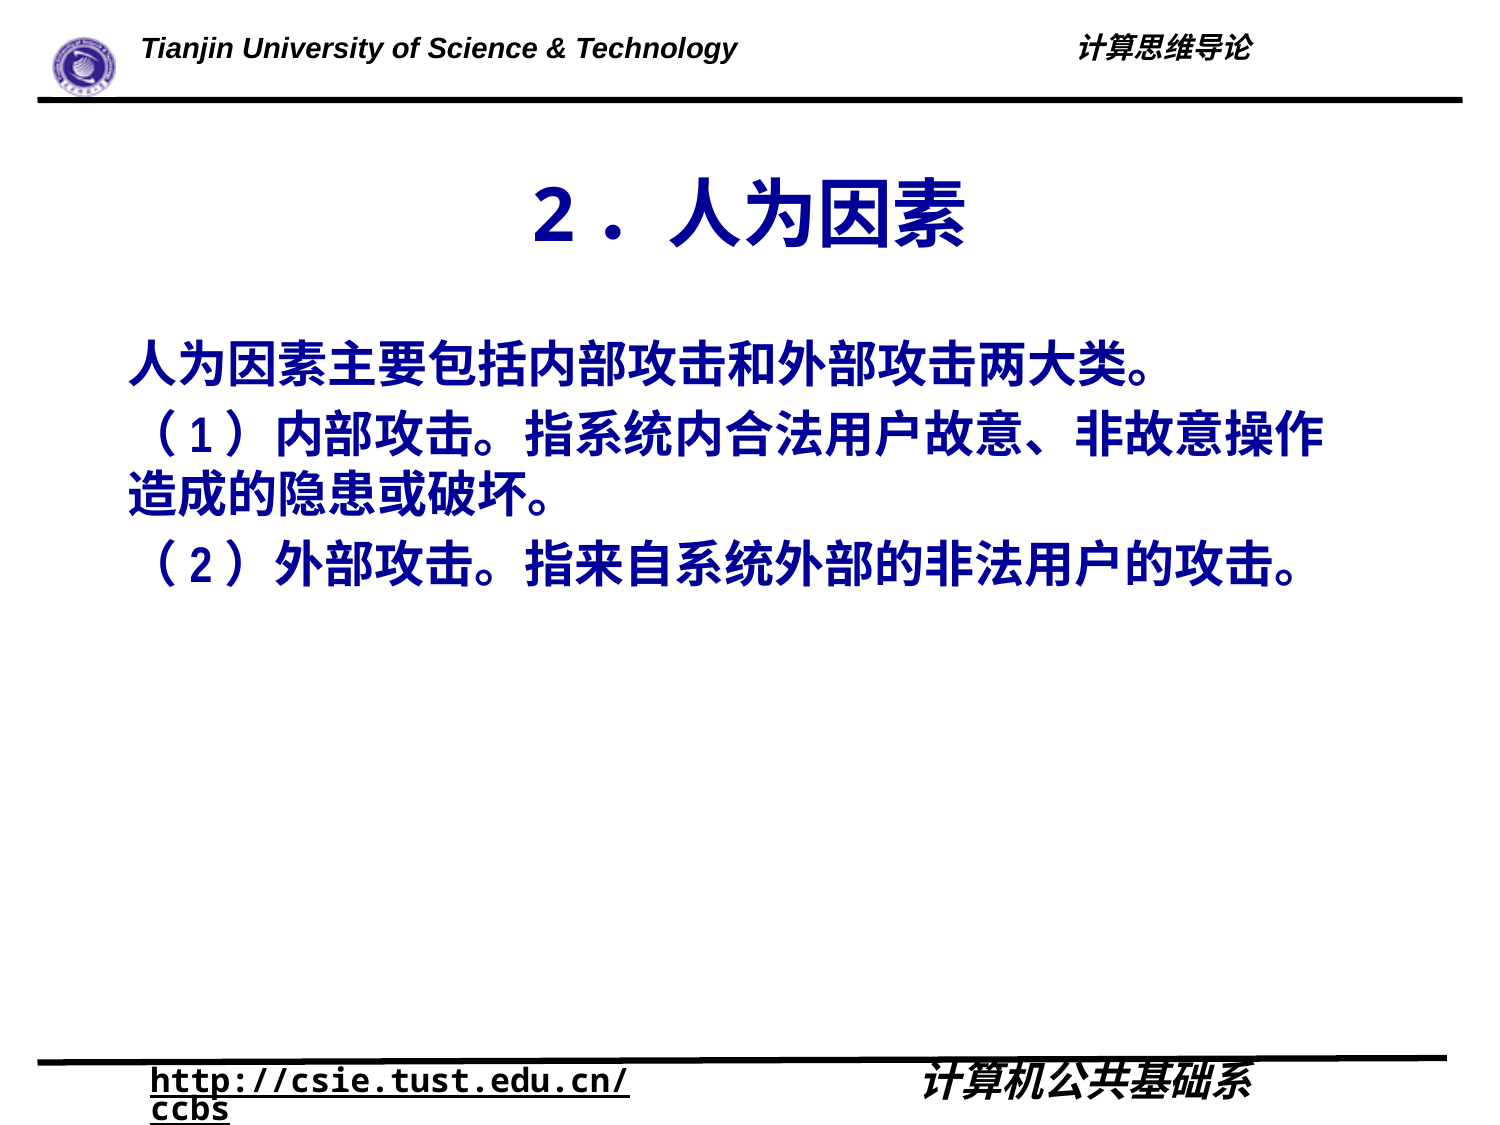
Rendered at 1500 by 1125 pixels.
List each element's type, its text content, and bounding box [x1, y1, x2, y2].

title 2．人为因素 [112, 99, 1388, 288]
picture [52, 37, 116, 97]
list 人为因素主要包括内部攻击和外部攻击两大类。 （1）内部攻击。指系统内合法用户故意、非故意操作造成的隐患或破坏。 （2）外部攻击。指来自系统外部的非法用户的攻击。 [112, 324, 1388, 1000]
